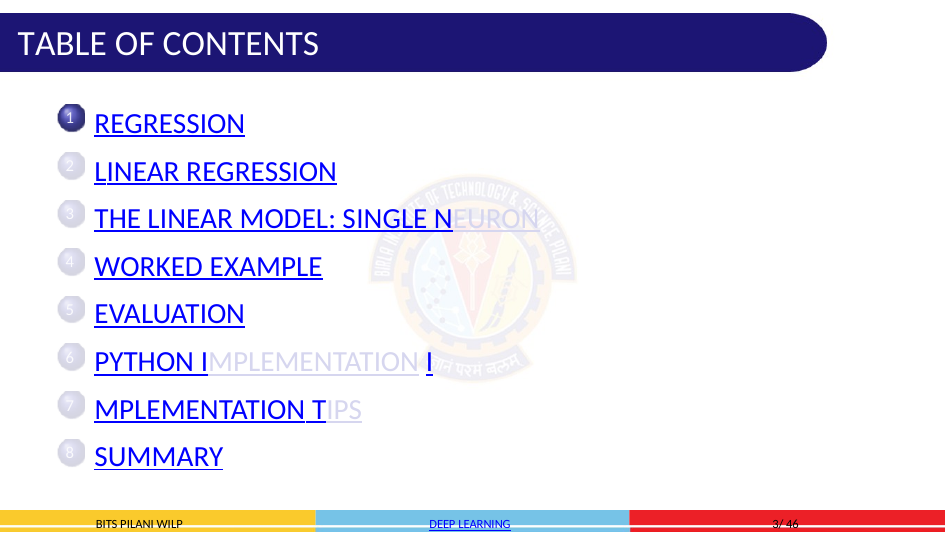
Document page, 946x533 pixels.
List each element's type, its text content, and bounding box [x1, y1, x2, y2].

picture [526, 526, 762, 532]
picture [215, 526, 427, 532]
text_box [0, 509, 946, 526]
text_box Regression Linear Regression The Linear Model: Single Neuron Worked Example Evaluation Python Implementation Implementation Tips Summary [92, 89, 625, 473]
picture [0, 13, 945, 509]
picture [815, 526, 945, 532]
picture [0, 526, 93, 532]
title Table of Contents [13, 17, 825, 110]
